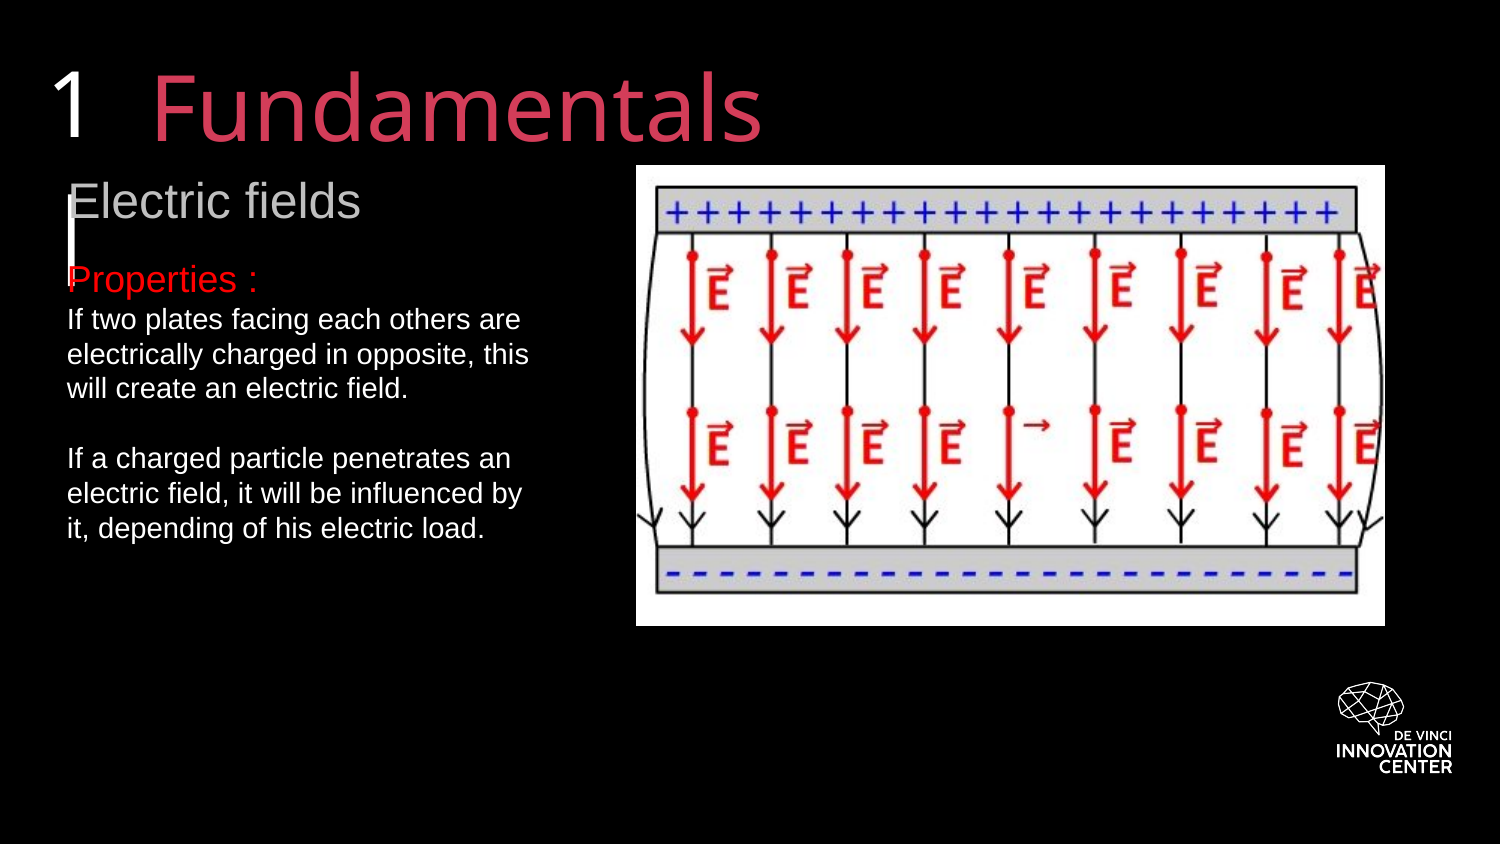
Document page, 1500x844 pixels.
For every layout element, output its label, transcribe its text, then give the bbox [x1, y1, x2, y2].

text_box Electric fields [52, 150, 546, 248]
picture [636, 164, 1385, 626]
list 1| [12, 14, 144, 147]
text_box Properties : If two plates facing each others are electrically charged in opposite, this will create an electric field. If a charged particle penetrates an electric field, it will be influenced by it, depending of his electric load. [52, 247, 562, 757]
list Fundamentals [115, 18, 877, 166]
picture [1320, 656, 1471, 807]
